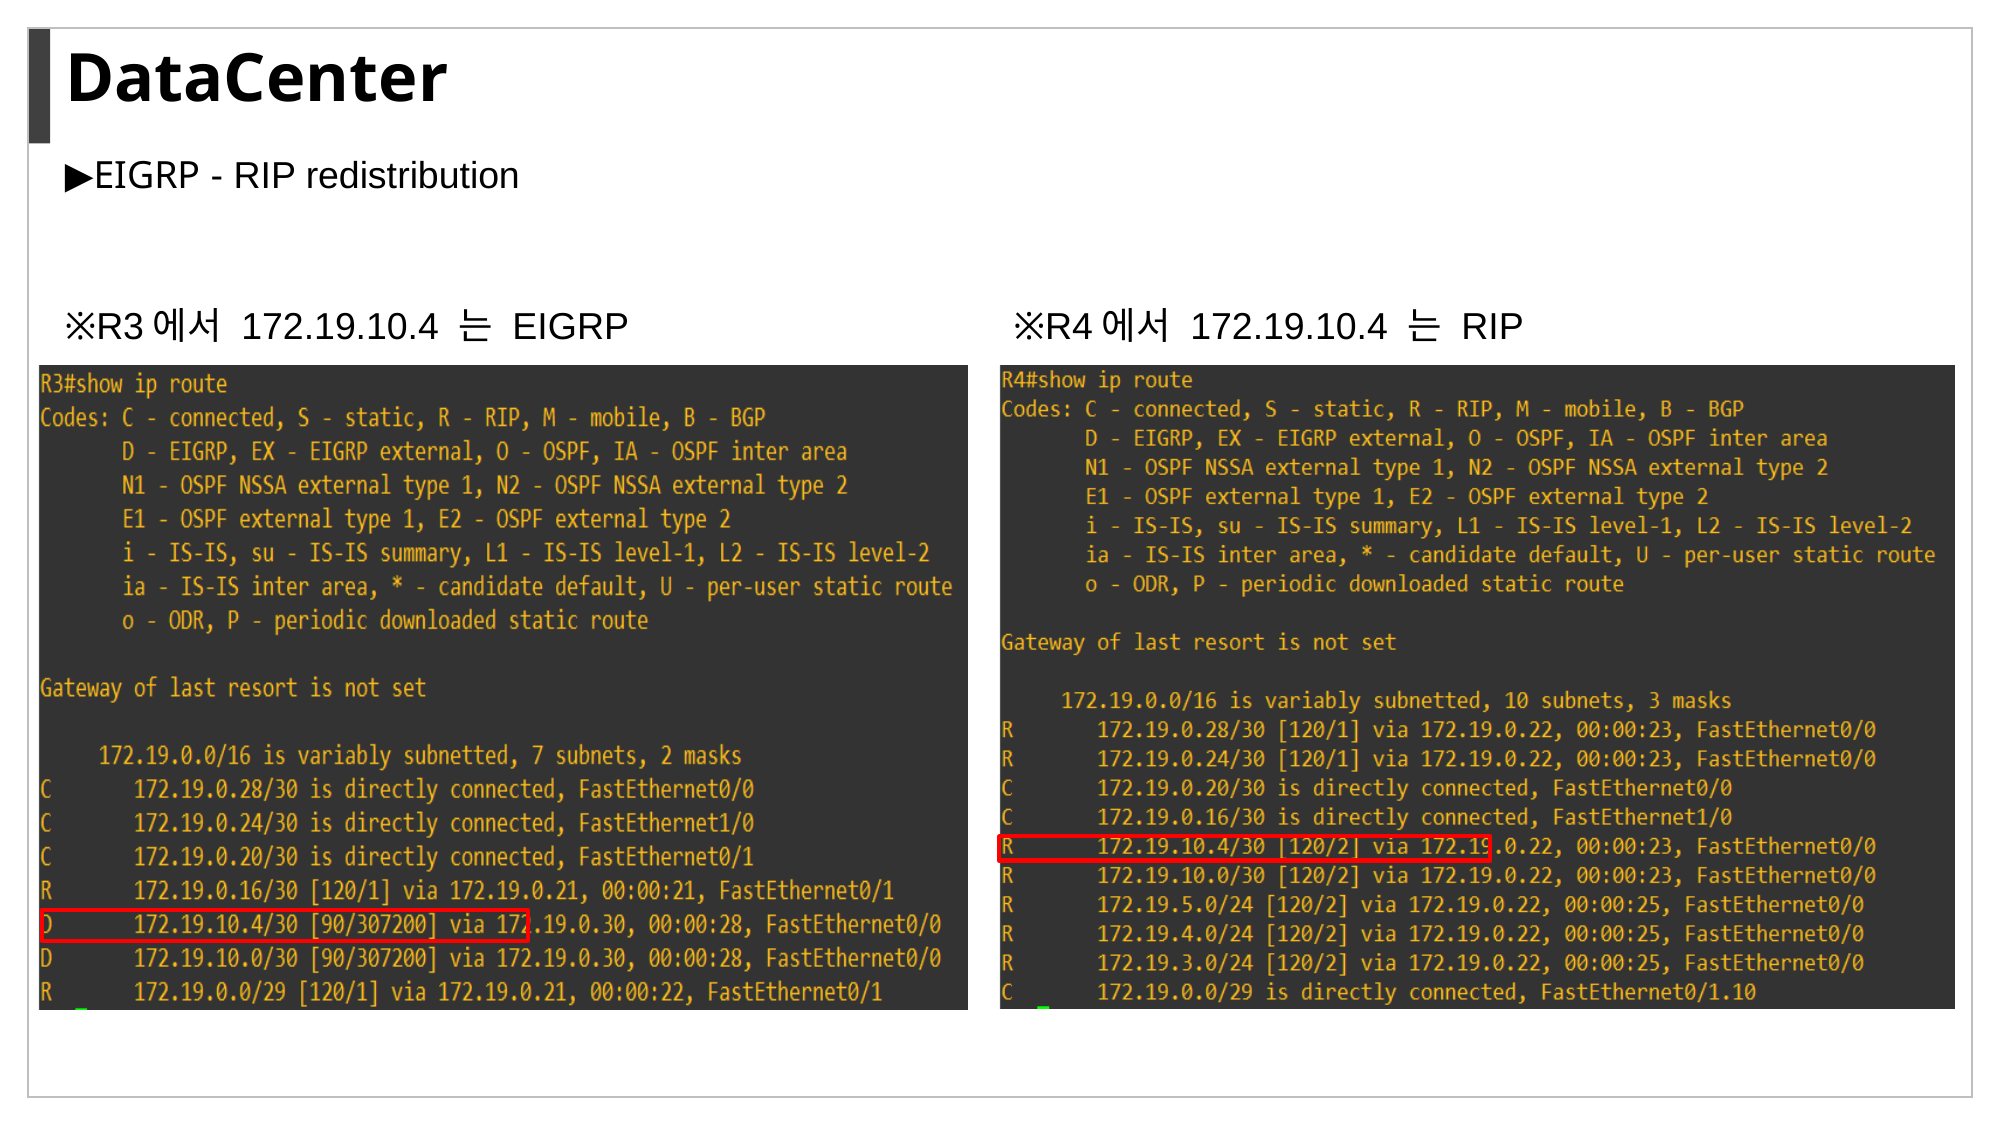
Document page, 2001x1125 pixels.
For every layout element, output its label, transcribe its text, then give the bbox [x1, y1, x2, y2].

text_box ▶EIGRP - RIP redistribution [49, 143, 747, 203]
text_box ※R3에서 172.19.10.4 는 EIGRP [50, 294, 676, 354]
picture [38, 365, 968, 1010]
text_box [27, 27, 1973, 1098]
text_box ※R4에서 172.19.10.4 는 RIP [998, 294, 1625, 354]
picture [999, 365, 1955, 1009]
